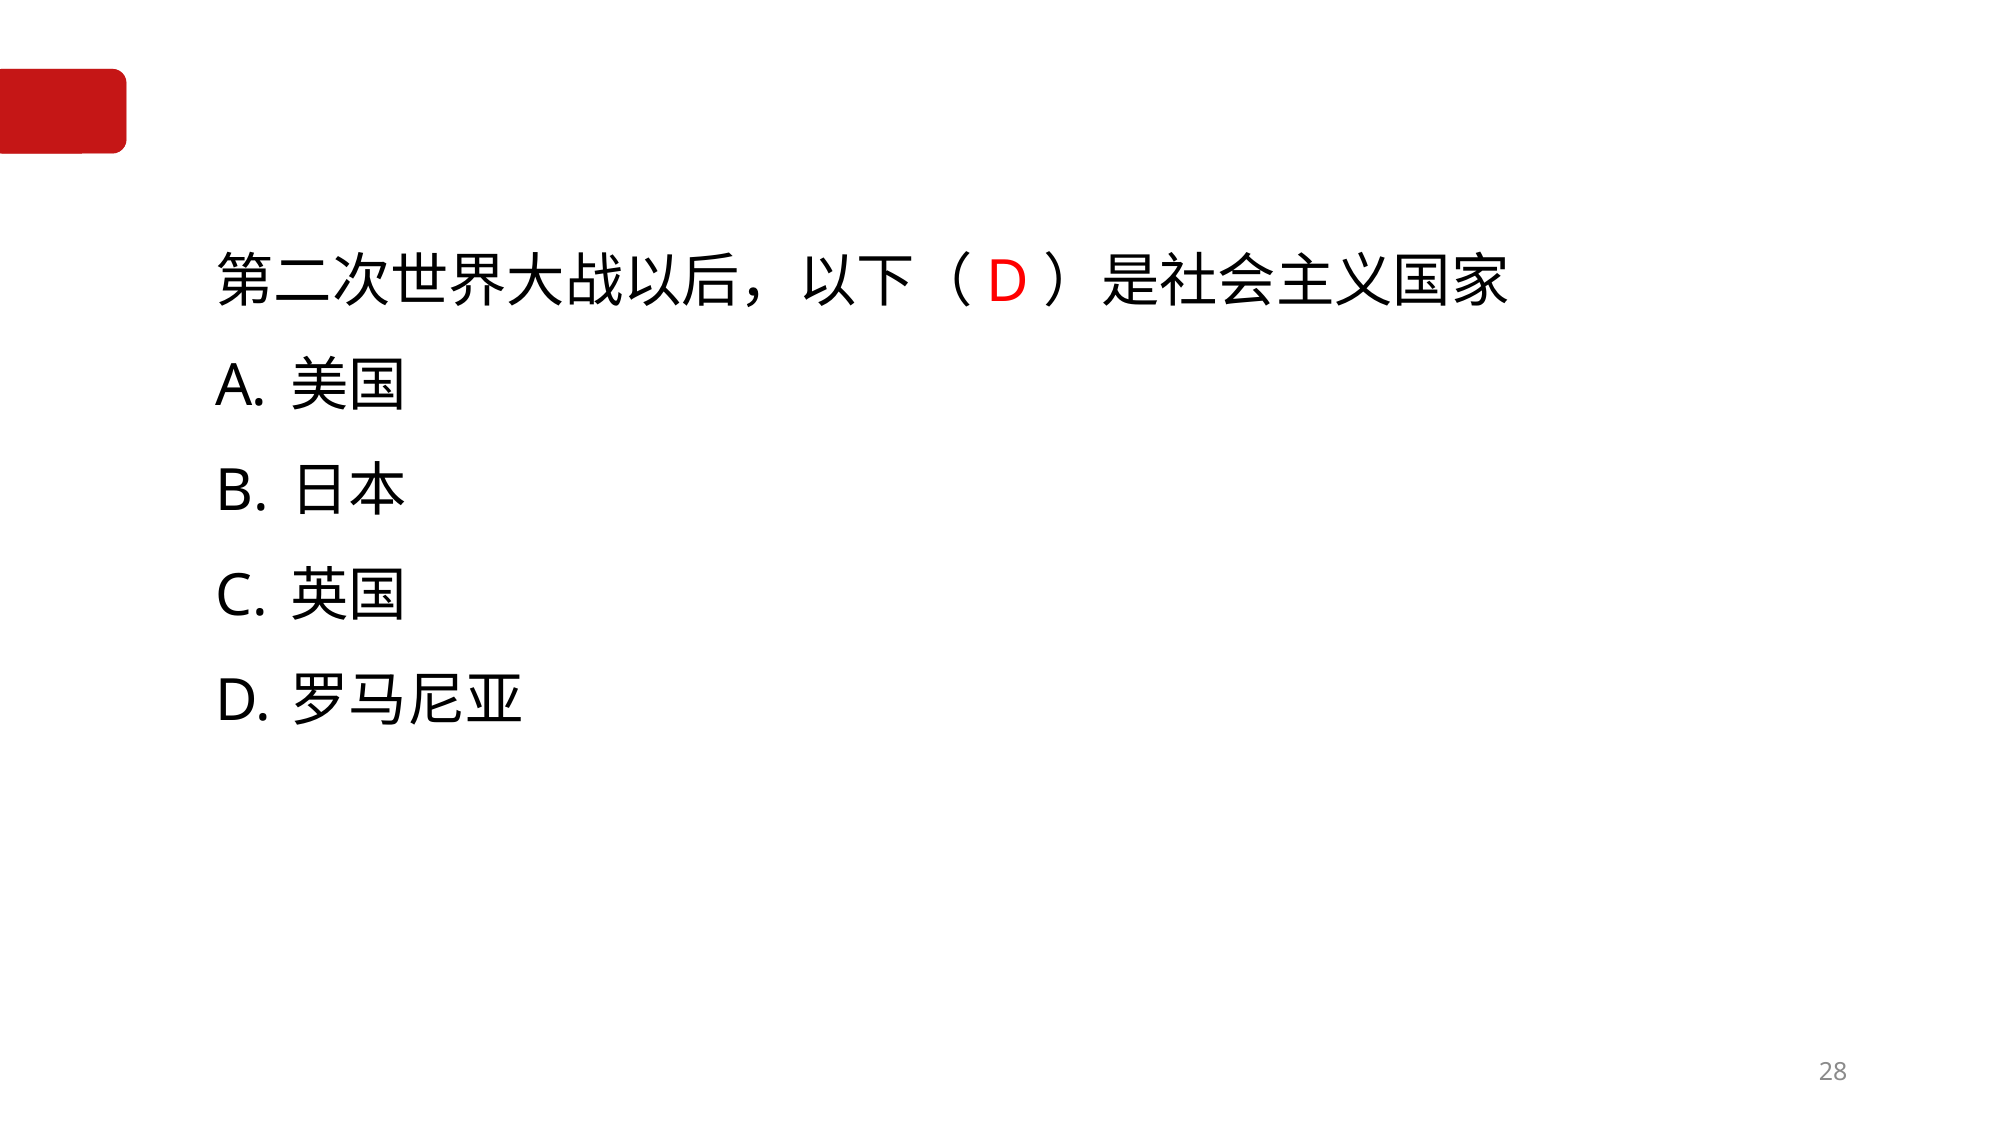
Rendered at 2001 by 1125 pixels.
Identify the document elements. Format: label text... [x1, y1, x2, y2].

list 第二次世界大战以后，以下（D）是社会主义国家 美国 日本 英国 罗马尼亚 [200, 200, 1926, 1019]
slide_number 28 [1412, 1042, 1863, 1103]
